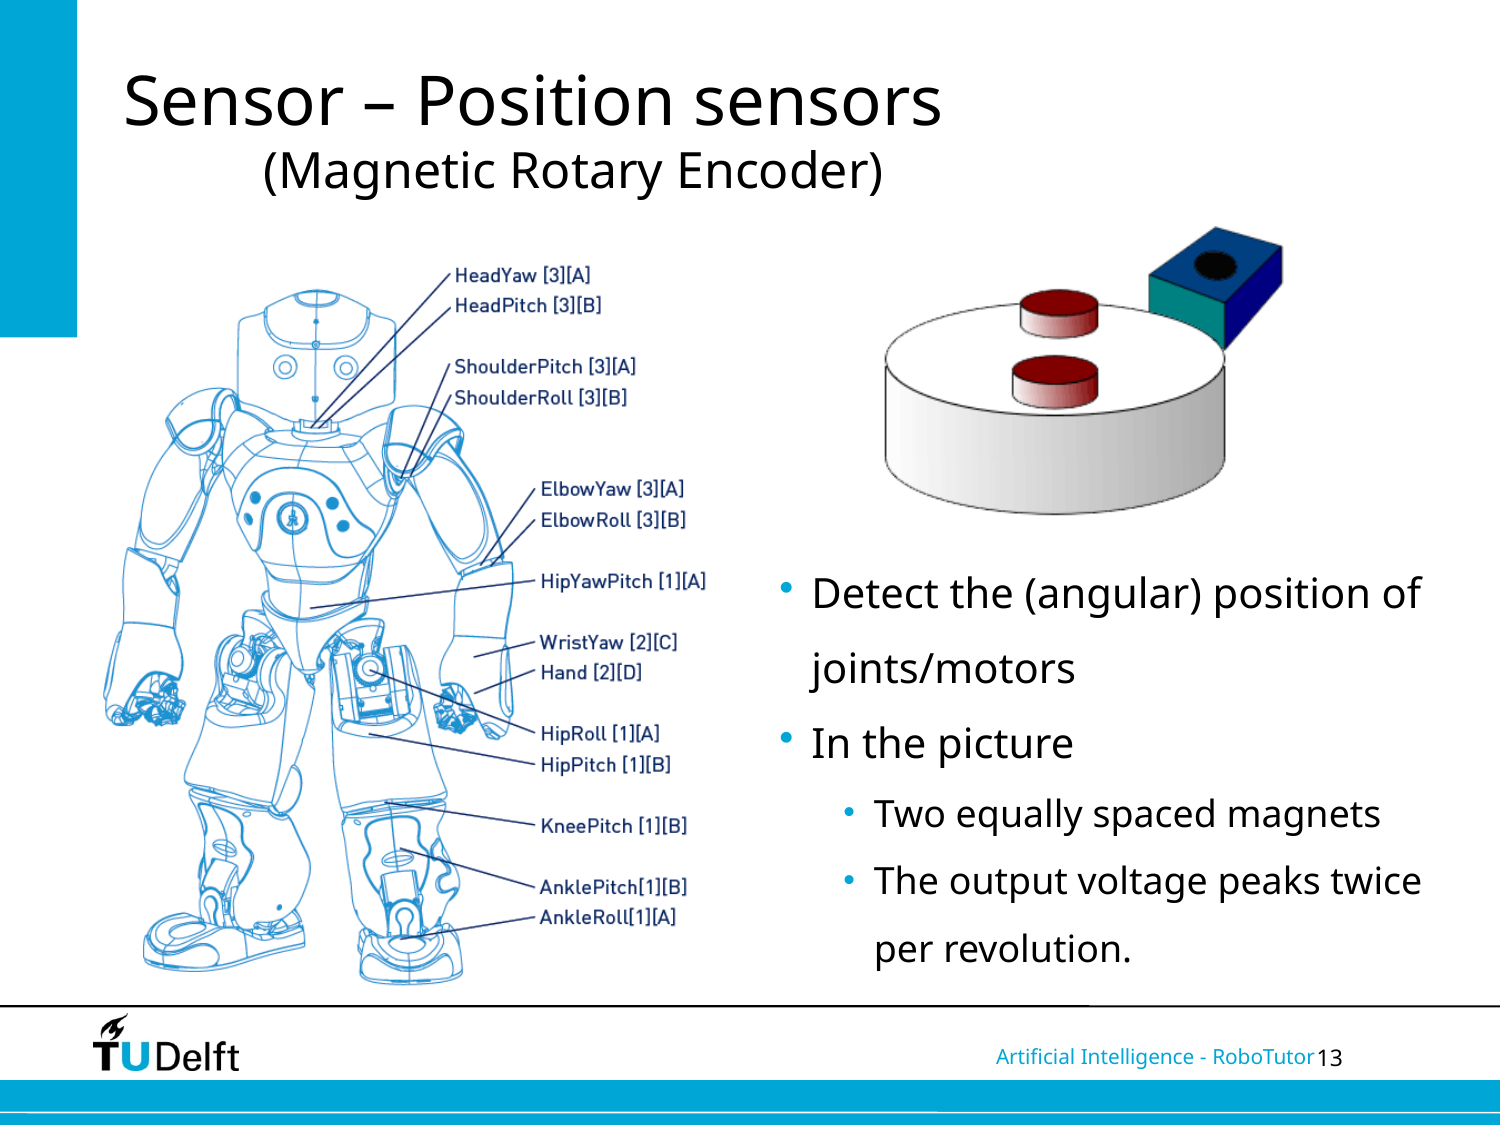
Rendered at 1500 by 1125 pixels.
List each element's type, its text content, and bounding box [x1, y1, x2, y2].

picture [92, 260, 713, 992]
list Detect the (angular) position of joints/motors In the picture Two equally spaced magnets The output voltage peaks twice per revolution. [779, 542, 1425, 981]
title Sensor – Position sensors (Magnetic Rotary Encoder) [123, 56, 1298, 219]
picture [93, 1013, 239, 1071]
picture [871, 211, 1301, 531]
